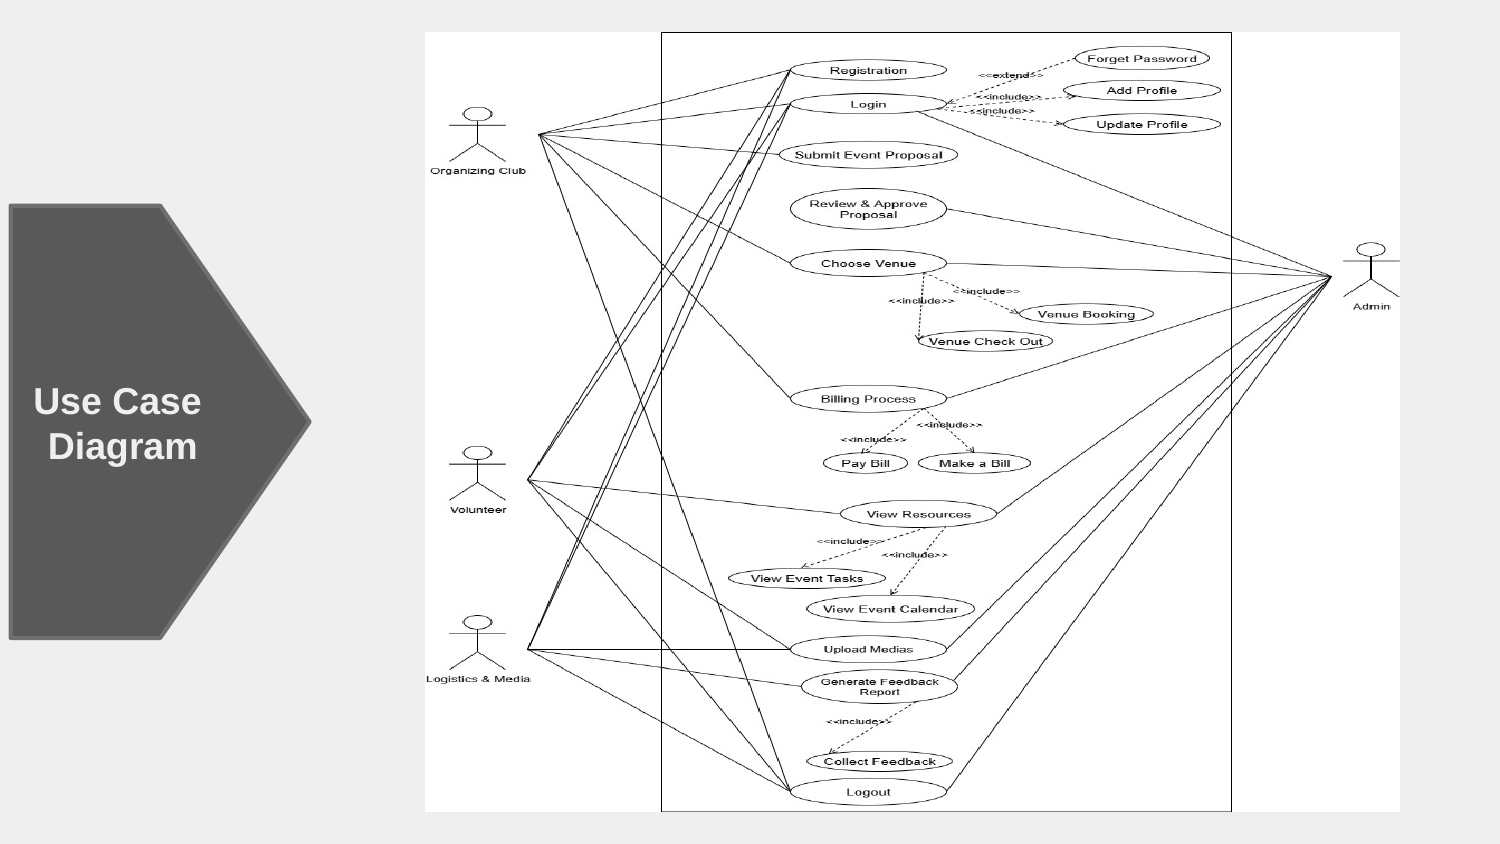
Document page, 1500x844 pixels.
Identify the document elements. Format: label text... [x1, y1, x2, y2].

text_box Use Case Diagram [8, 203, 312, 641]
picture [425, 32, 1400, 812]
